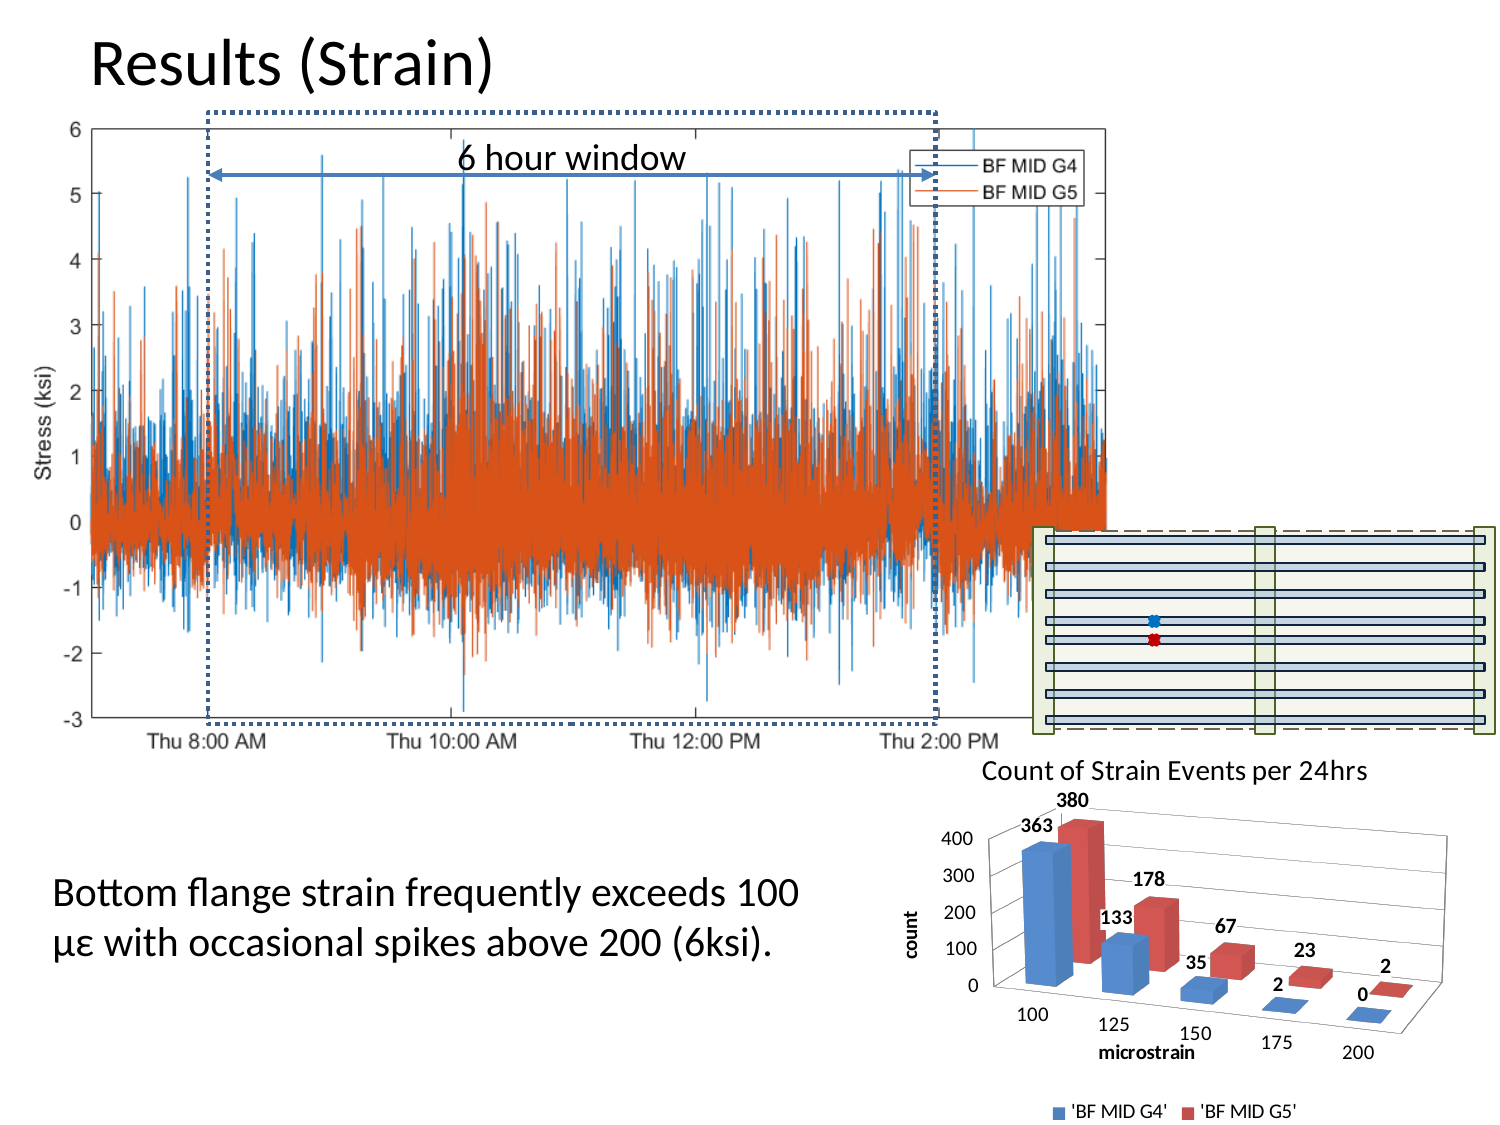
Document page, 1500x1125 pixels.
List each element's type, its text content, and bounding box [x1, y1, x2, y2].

title Results (Strain) [75, 12, 1425, 105]
text_box Bottom flange strain frequently exceeds 100 με with occasional spikes above 200 (6ksi). [37, 857, 819, 973]
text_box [1033, 526, 1495, 732]
picture [1, 74, 1151, 756]
chart [849, 734, 1500, 1125]
